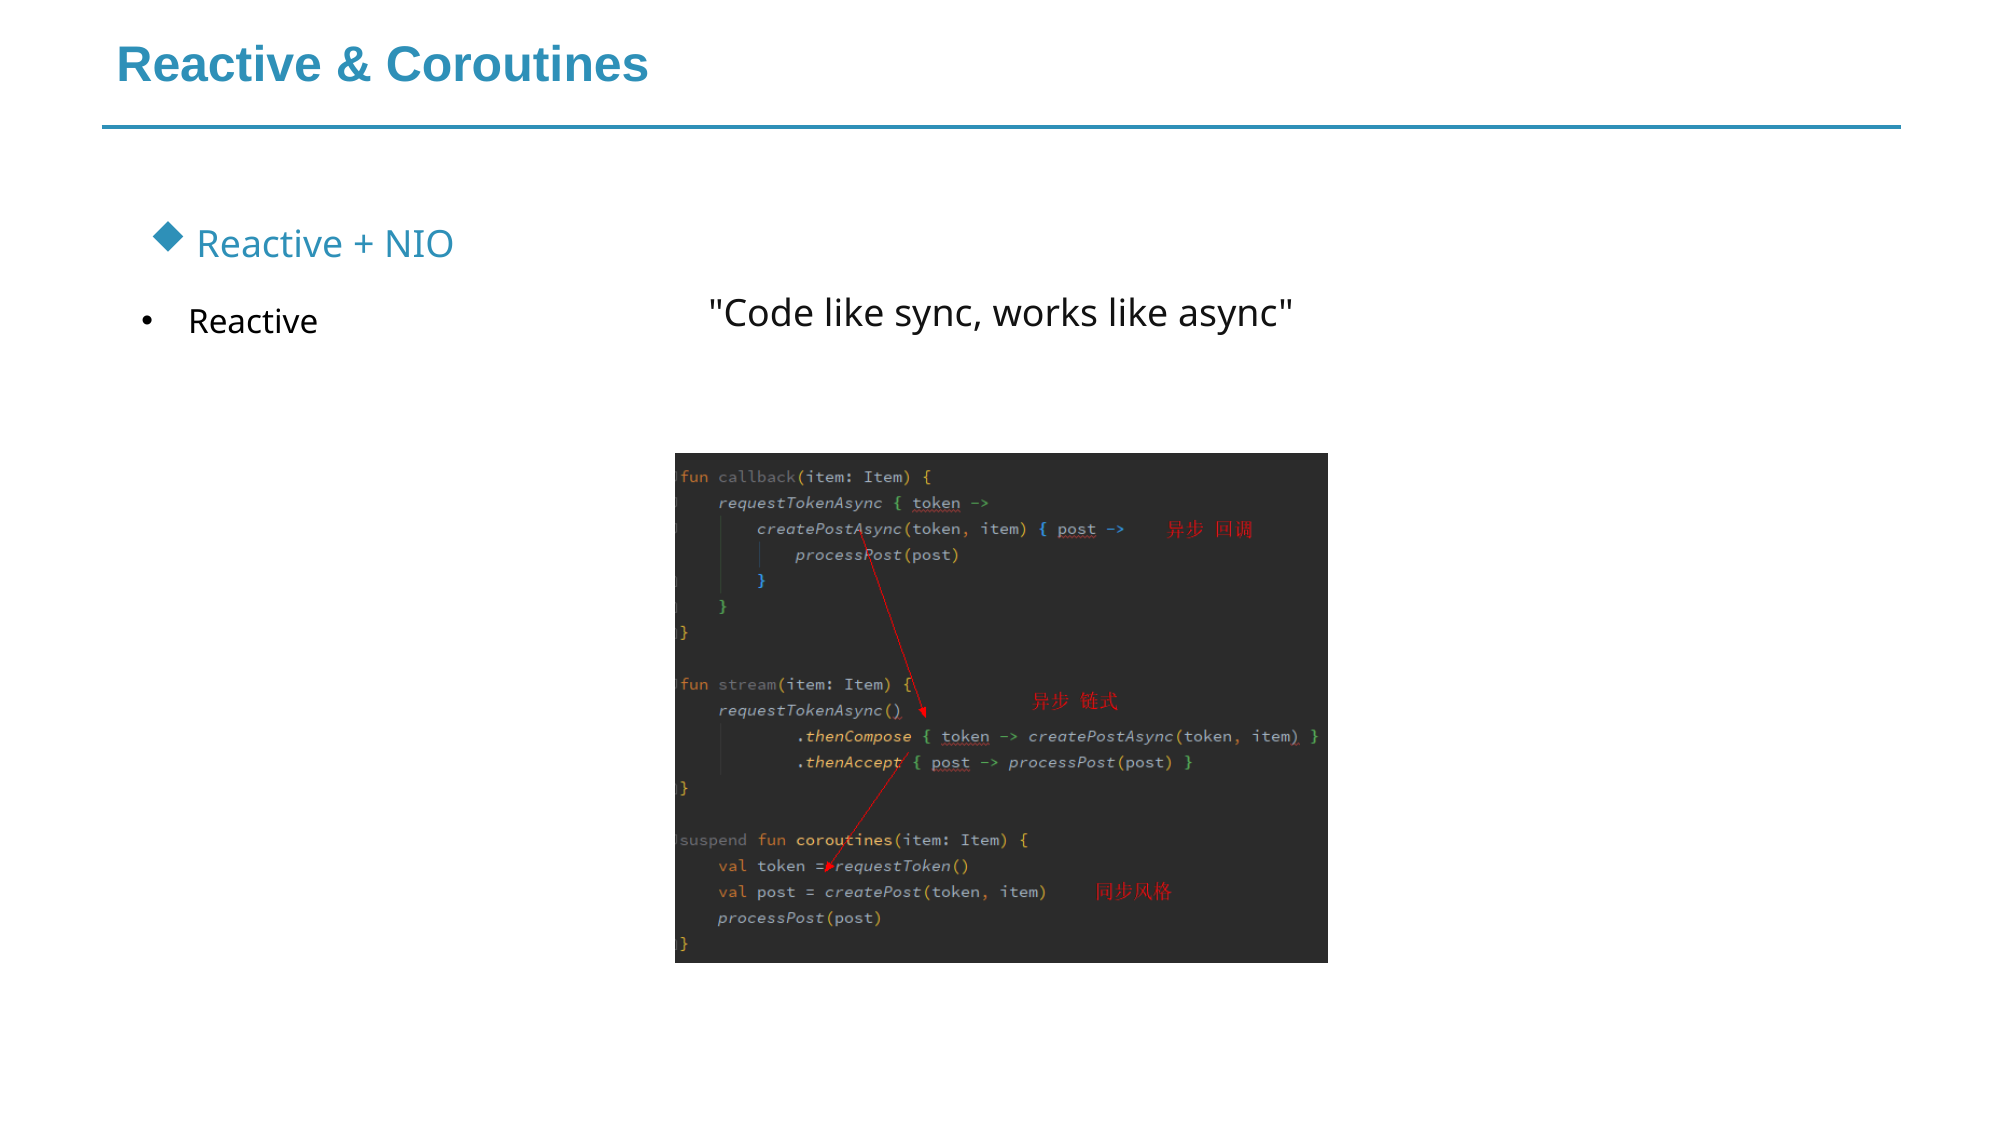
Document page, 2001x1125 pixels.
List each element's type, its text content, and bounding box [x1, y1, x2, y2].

text_box Reactive + NIO [134, 212, 470, 272]
text_box "Code like sync, works like async" [693, 281, 1310, 342]
text_box Reactive & Coroutines [101, 23, 850, 99]
picture [674, 453, 1328, 963]
text_box Reactive [126, 272, 398, 348]
